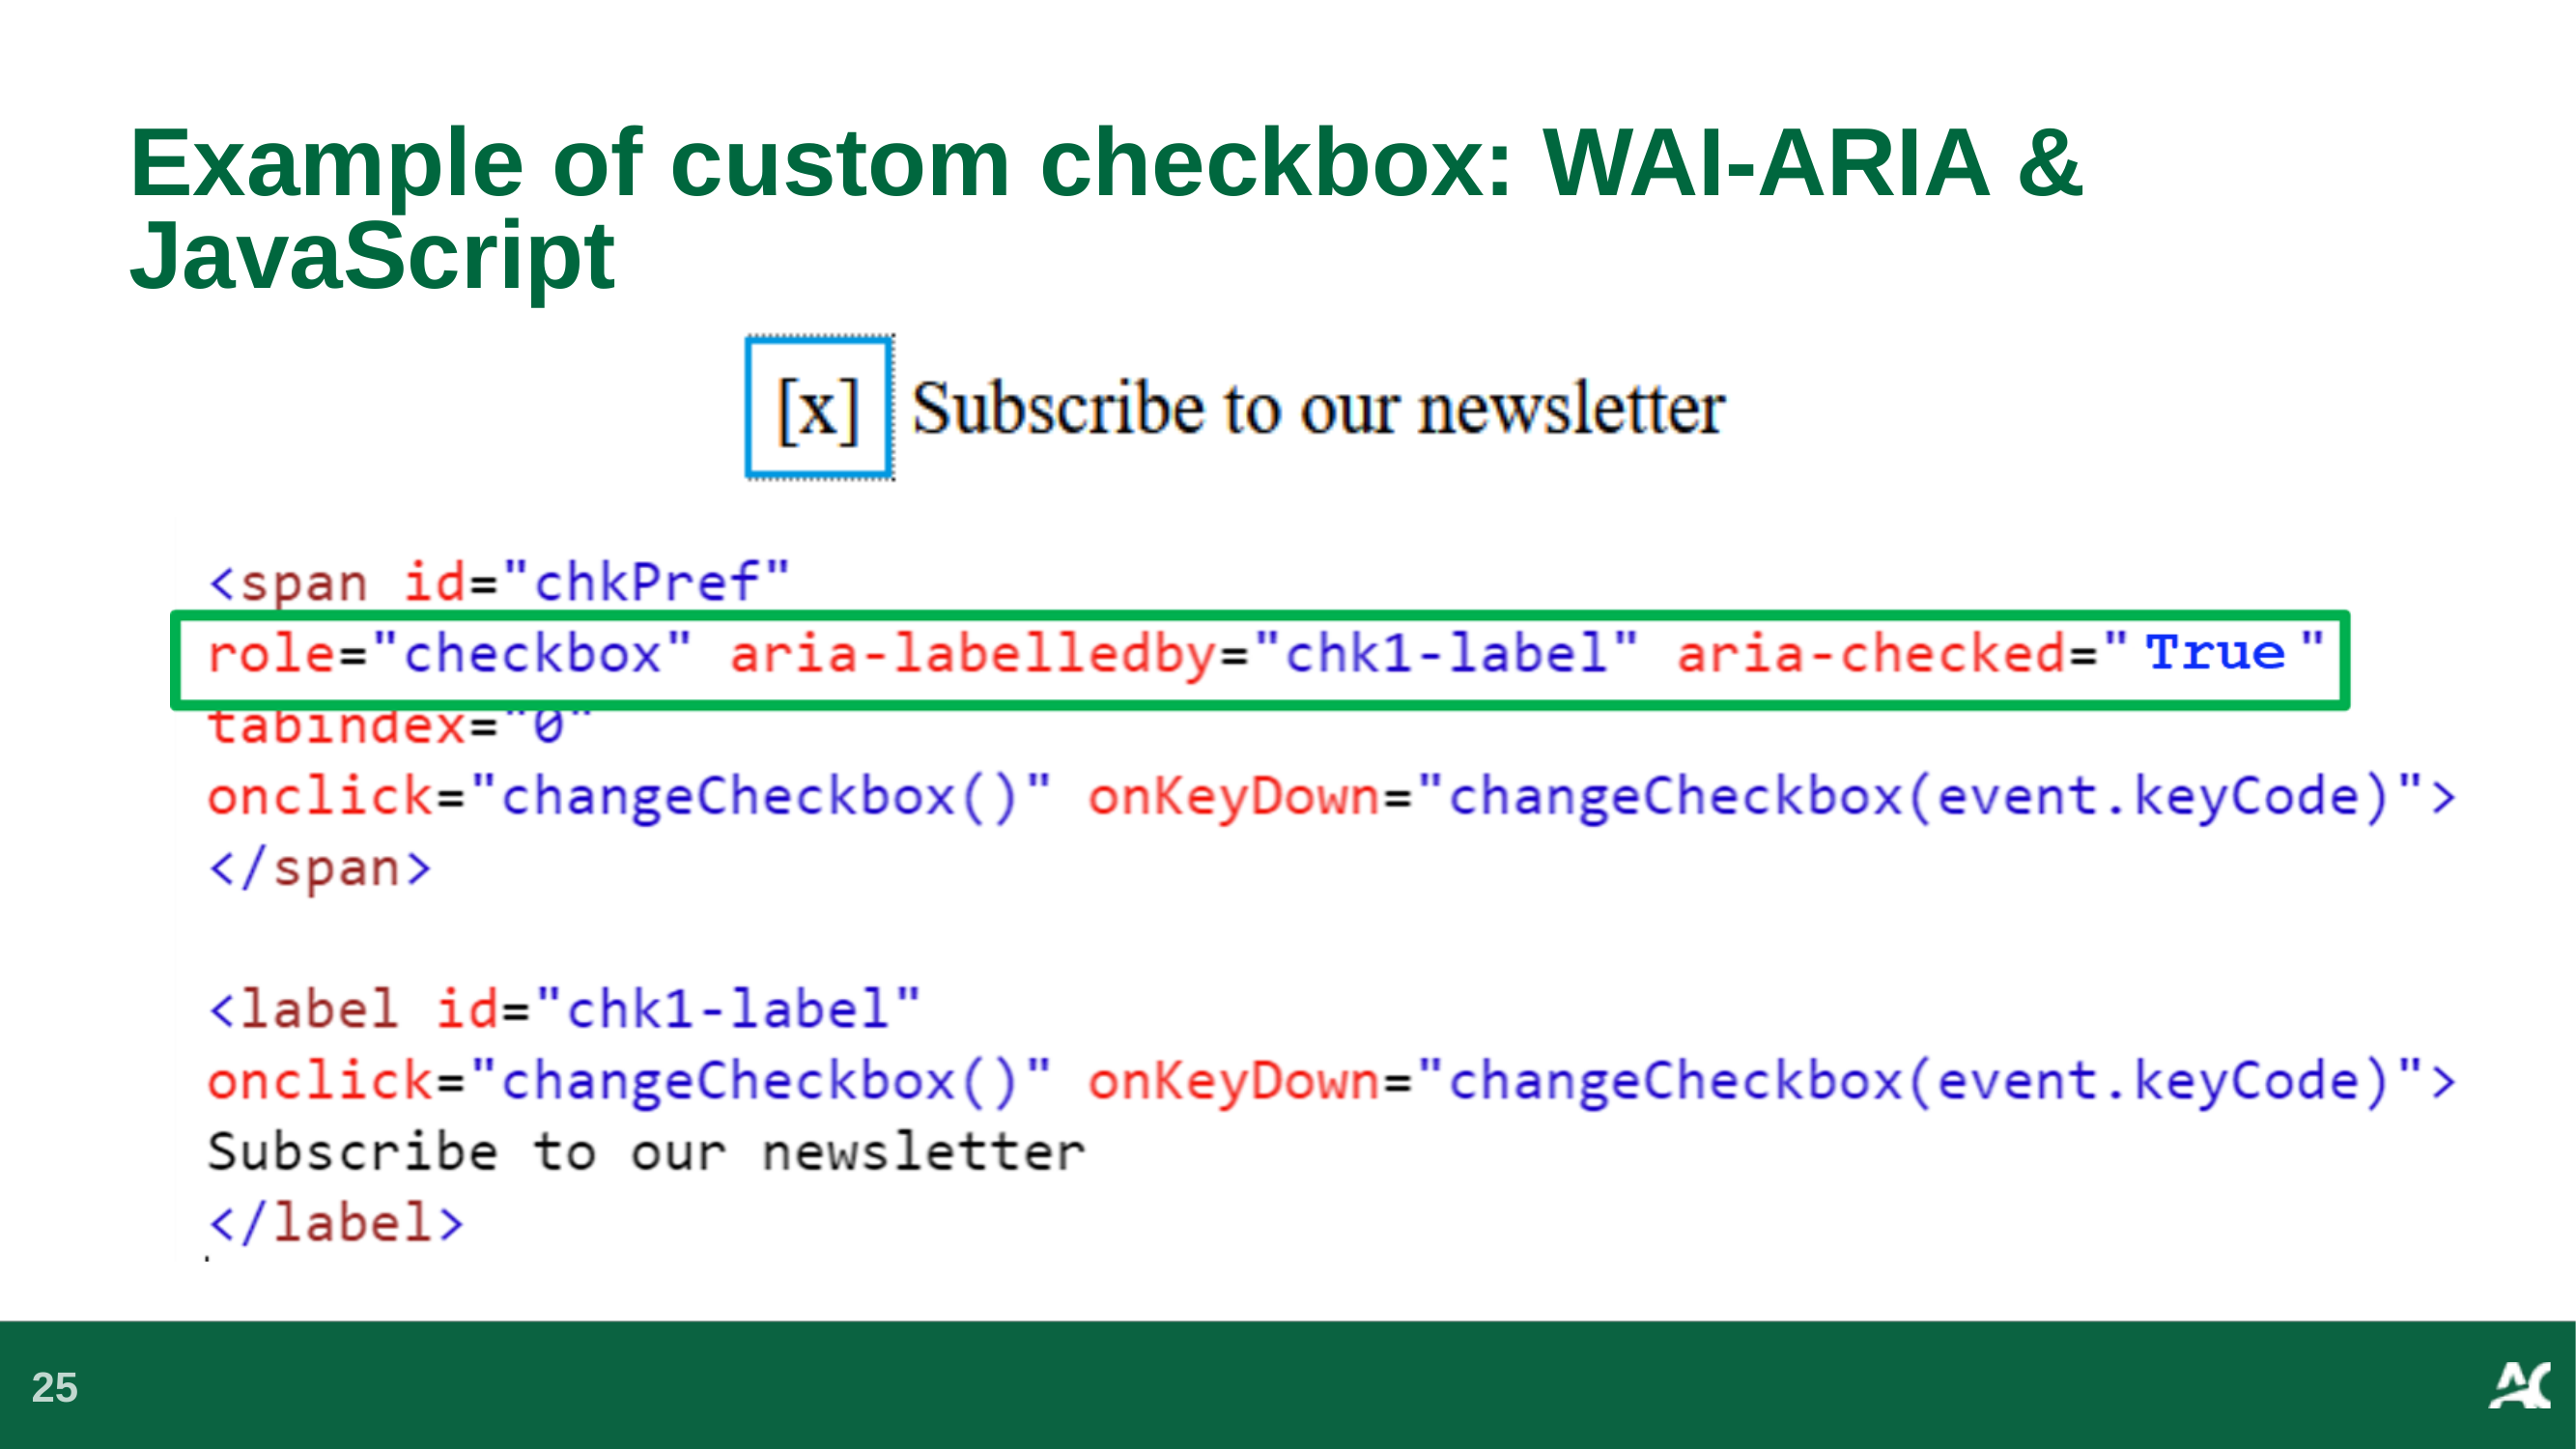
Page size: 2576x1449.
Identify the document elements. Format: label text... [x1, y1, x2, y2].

slide_number 25 [31, 1346, 116, 1424]
picture [712, 314, 1766, 492]
title Example of custom checkbox: WAI-ARIA & JavaScript [128, 122, 2446, 213]
picture [170, 517, 2544, 1263]
